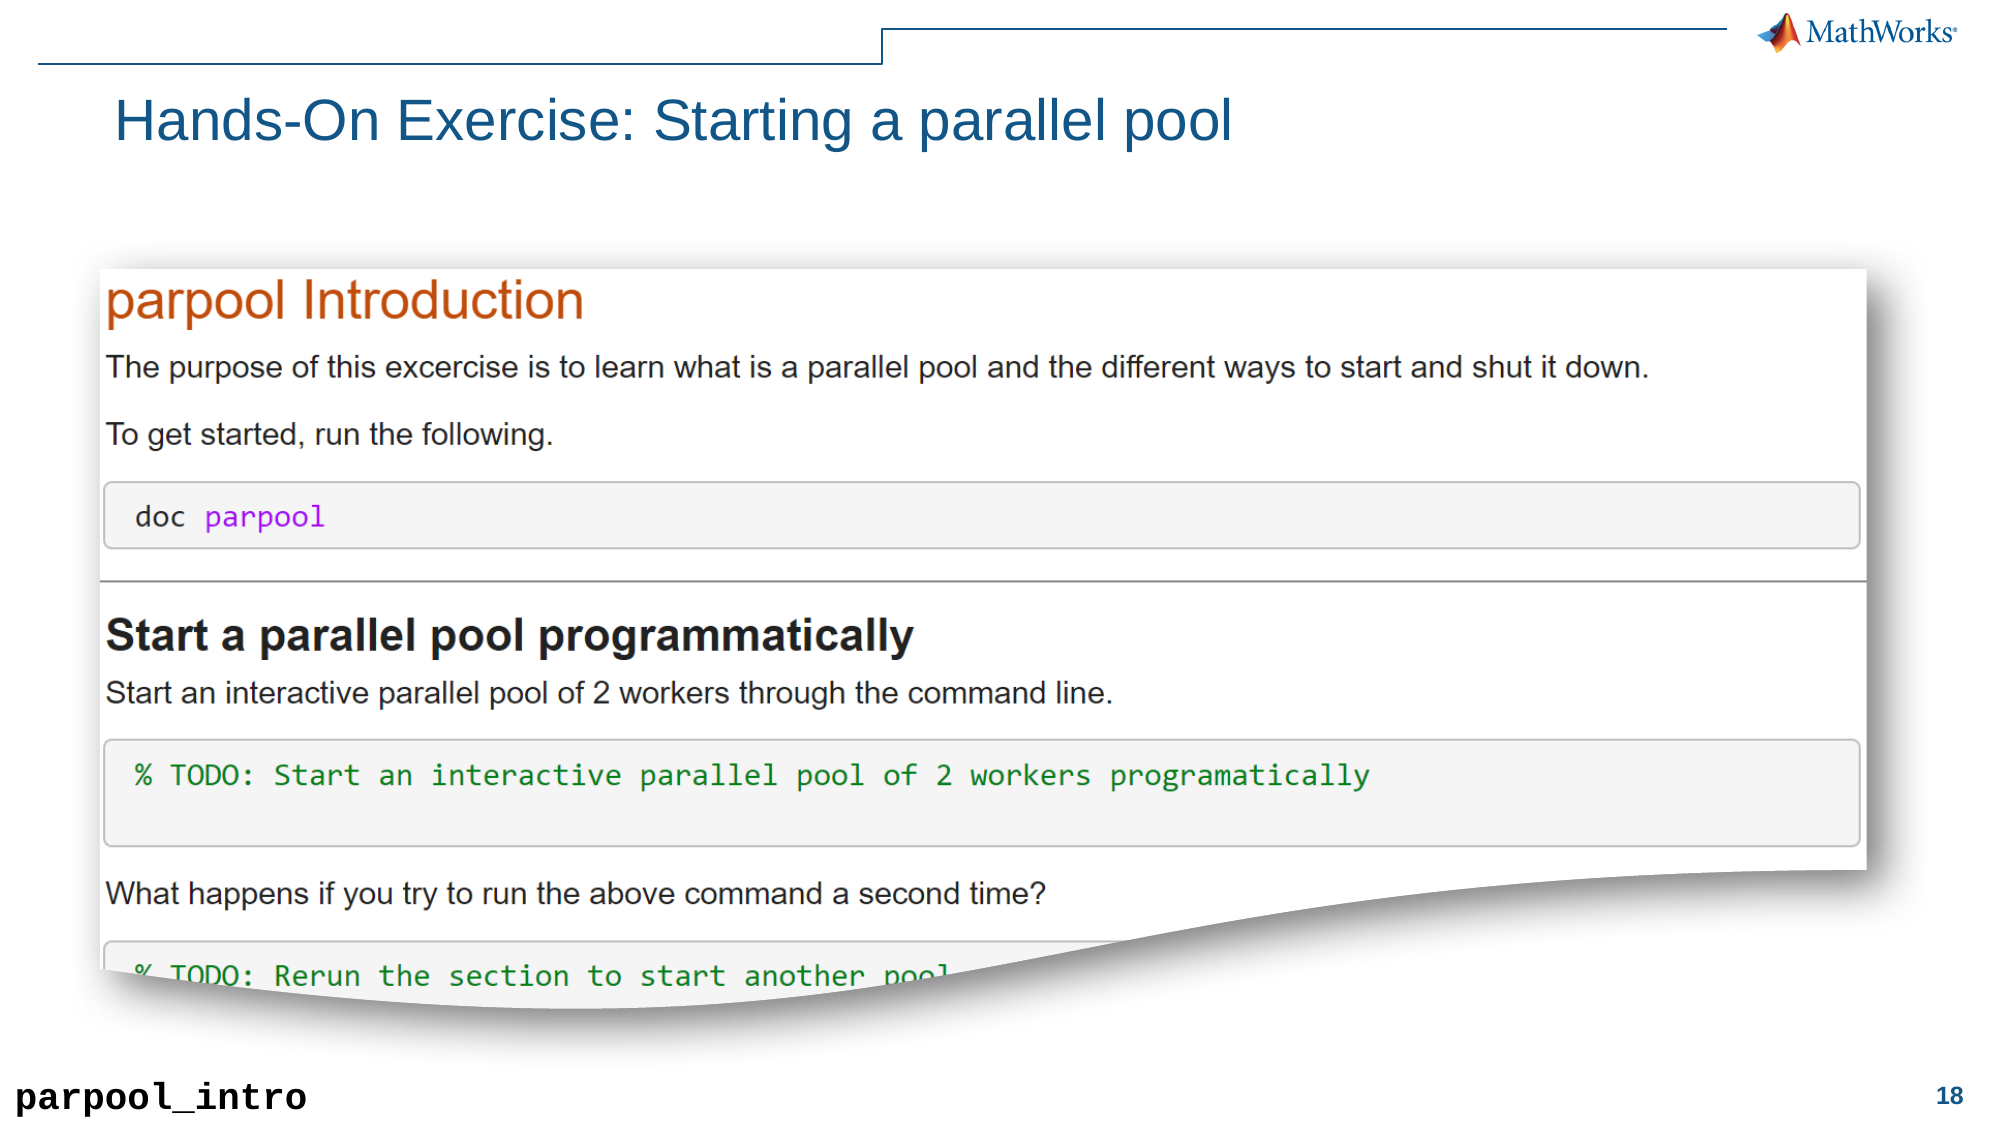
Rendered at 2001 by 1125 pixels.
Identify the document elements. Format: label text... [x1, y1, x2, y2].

title Hands-On Exercise: Starting a parallel pool [99, 75, 1867, 238]
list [99, 268, 1867, 1019]
text_box parpool_intro [0, 1064, 332, 1125]
picture [1751, 3, 1970, 63]
